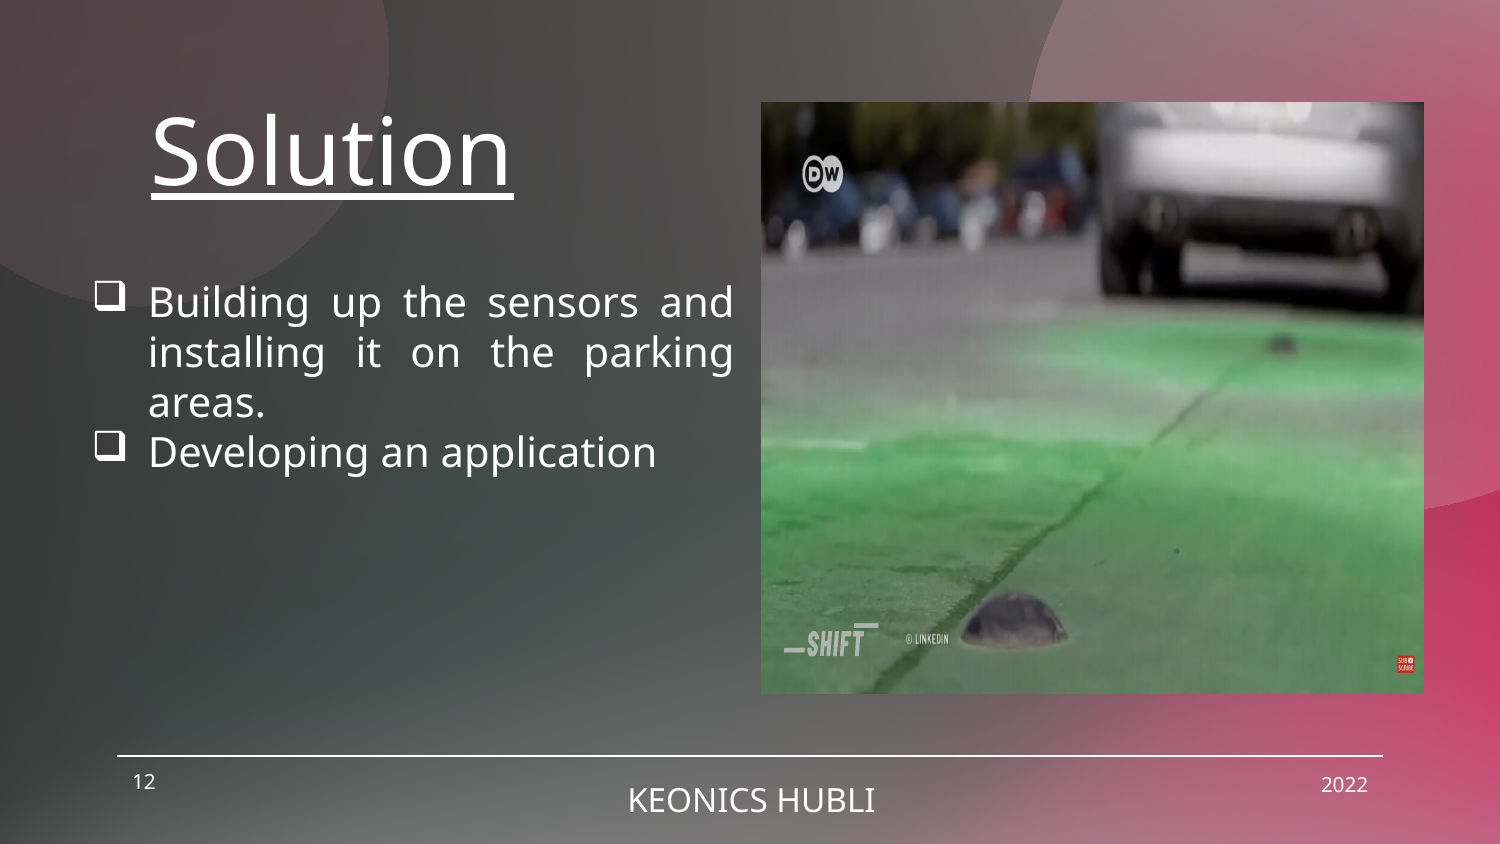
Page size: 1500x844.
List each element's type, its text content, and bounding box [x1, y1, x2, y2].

title Solution [135, 79, 691, 212]
slide_number 12 [116, 757, 192, 808]
text_box 2022 [1202, 758, 1383, 809]
text_box Building up the sensors and installing it on the parking areas. Developing an application [76, 212, 750, 540]
picture [0, 0, 1500, 844]
